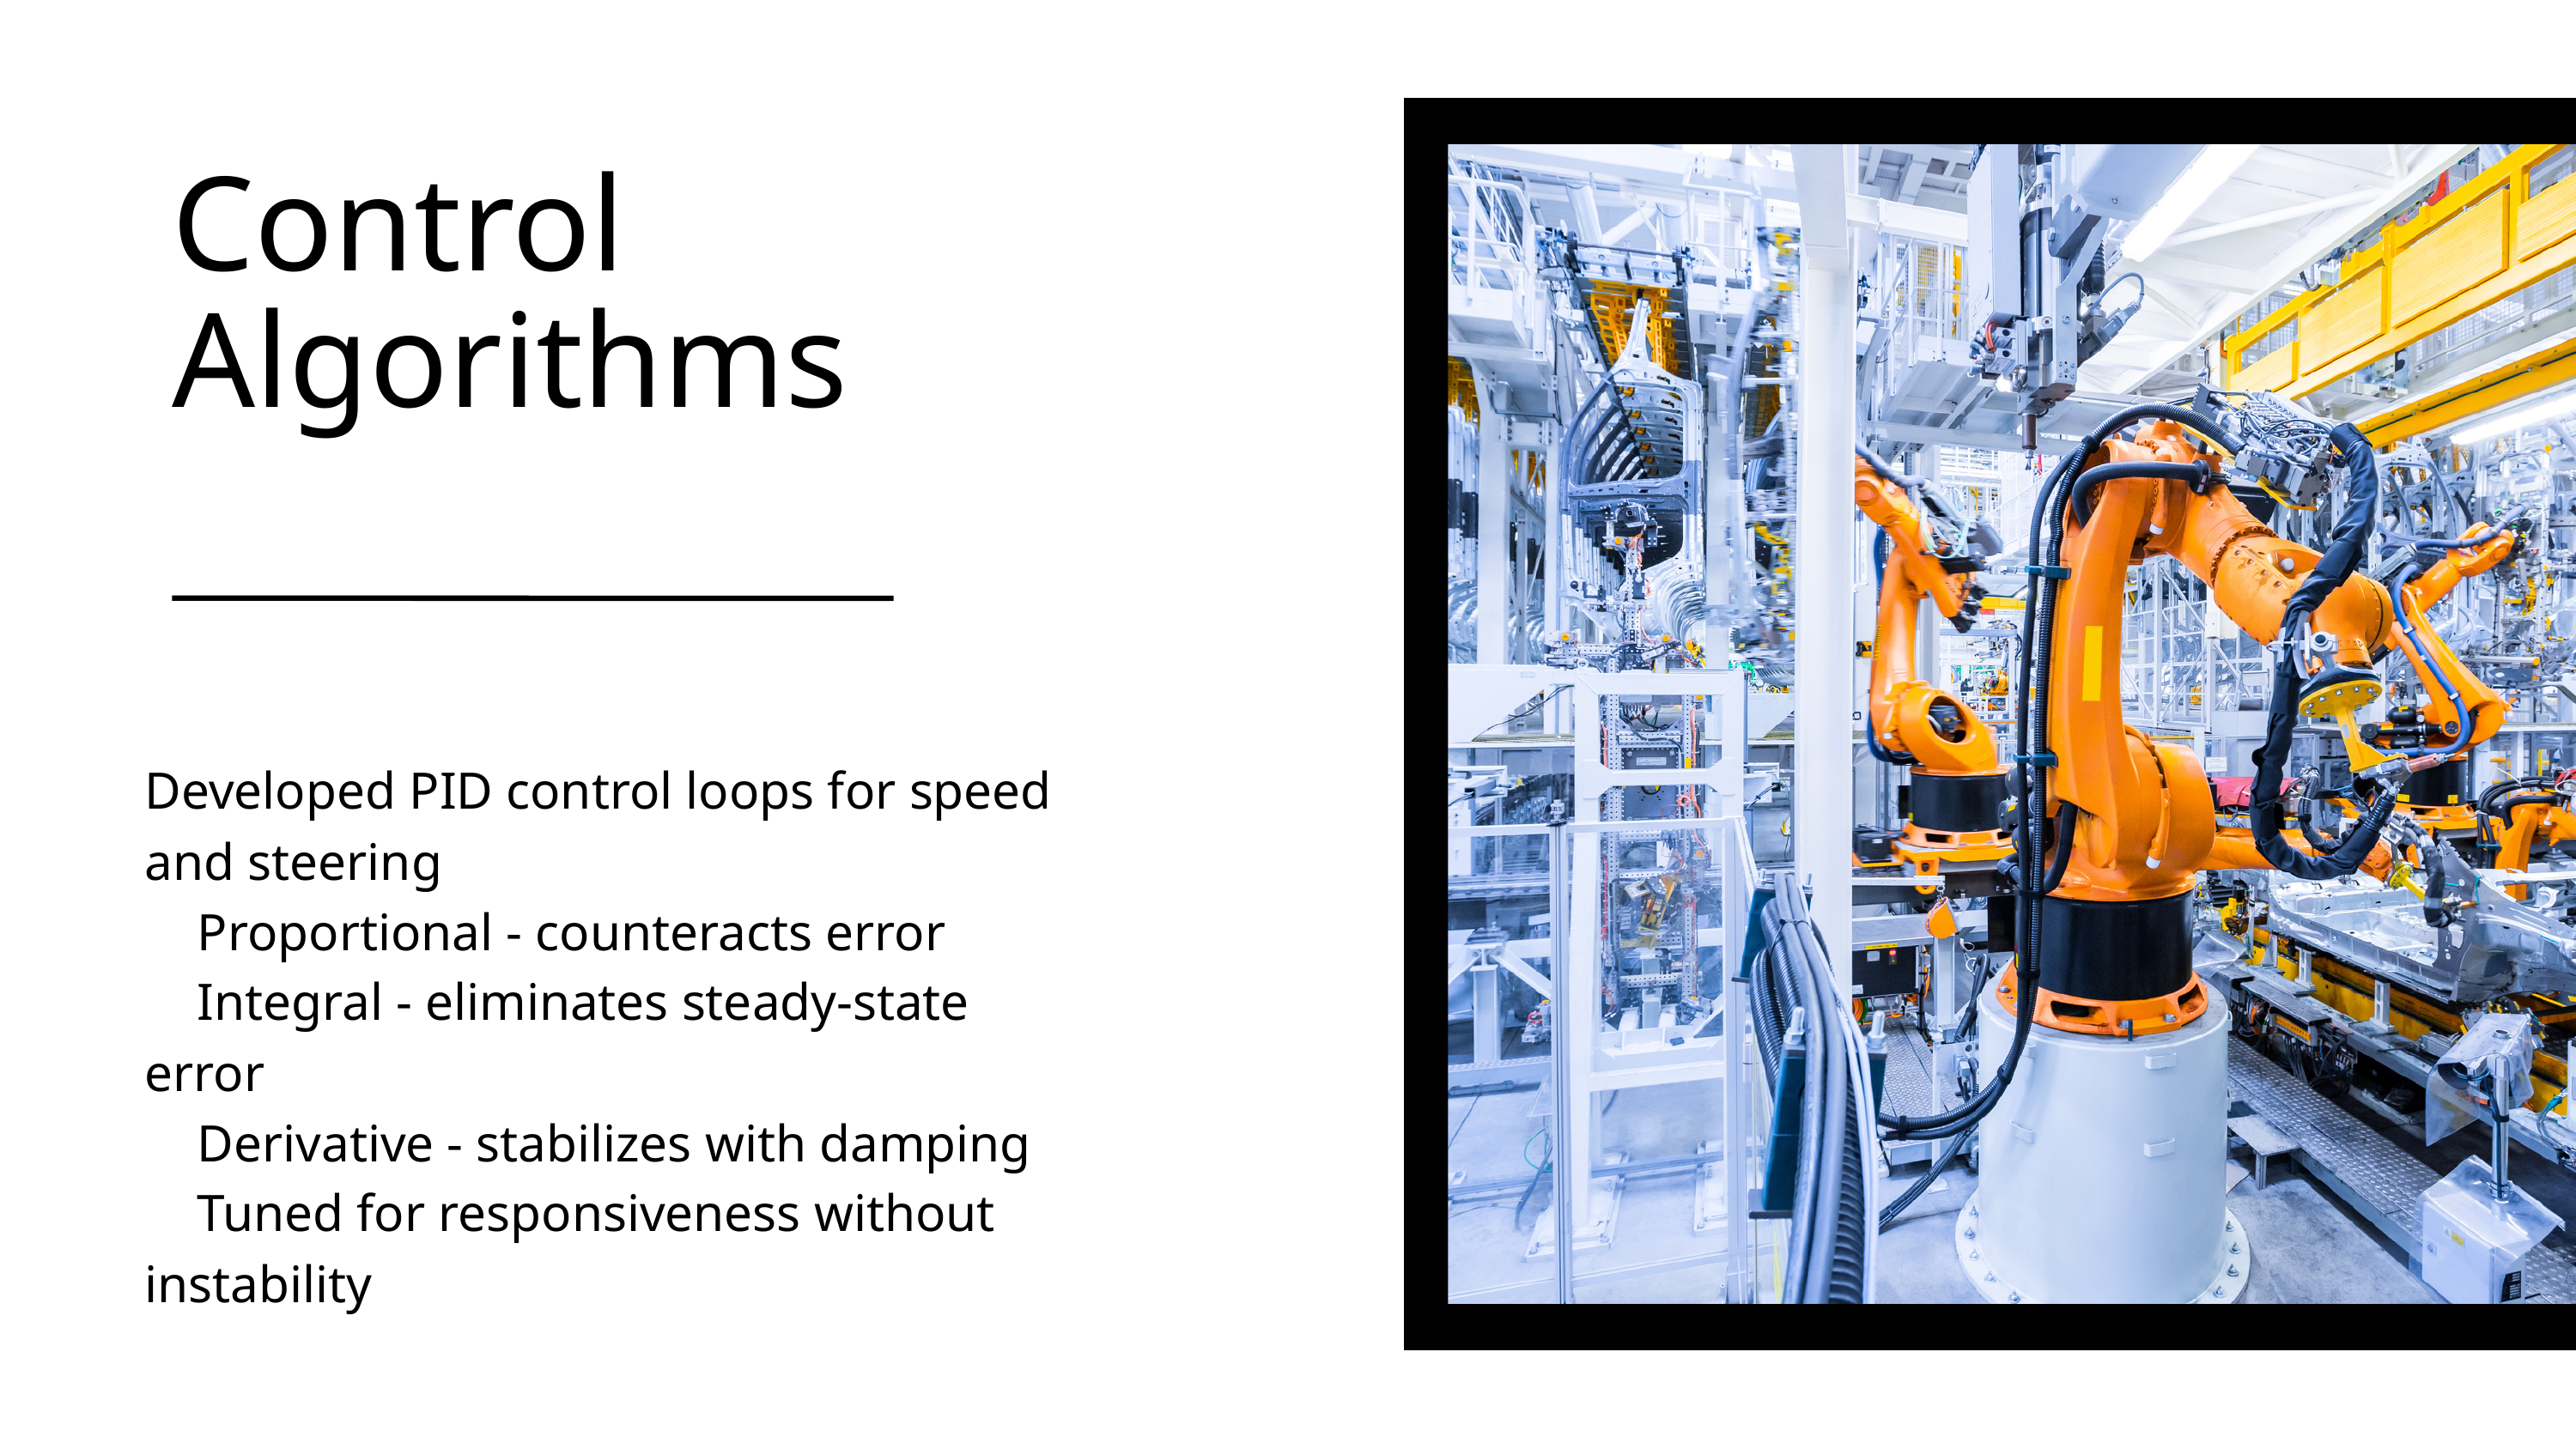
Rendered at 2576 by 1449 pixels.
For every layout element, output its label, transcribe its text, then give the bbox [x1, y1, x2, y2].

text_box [1447, 144, 2576, 1304]
text_box Control Algorithms [172, 159, 894, 434]
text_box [1403, 97, 2576, 1351]
text_box Developed PID control loops for speed and steering Proportional - counteracts error Integral - eliminates steady-state error Derivative - stabilizes with damping Tuned for responsiveness without instability [144, 749, 1055, 1313]
